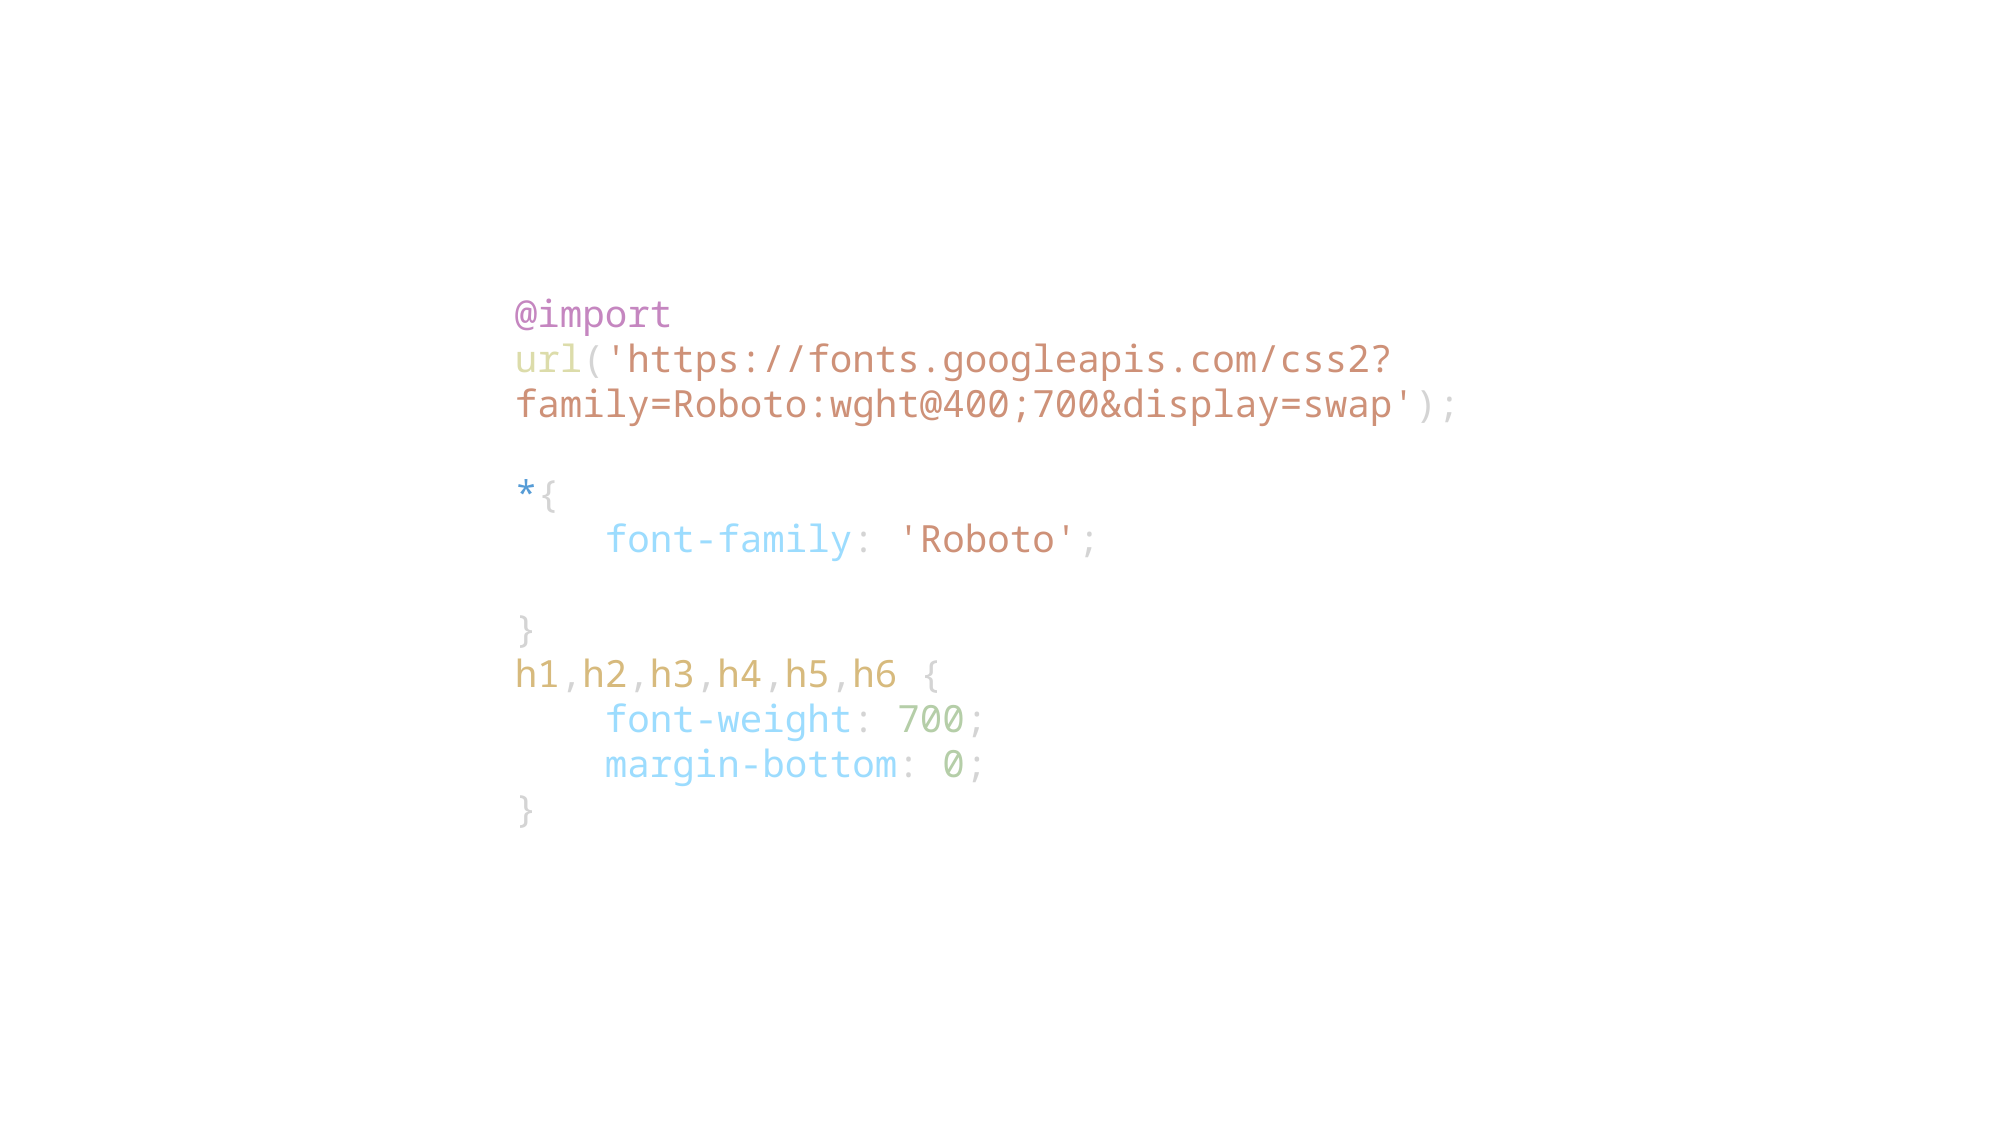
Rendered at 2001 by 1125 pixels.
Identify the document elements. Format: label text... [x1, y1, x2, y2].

text_box @import url('https://fonts.googleapis.com/css2?family=Roboto:wght@400;700&display=swap'); *{ font-family: 'Roboto'; } h1,h2,h3,h4,h5,h6 { font-weight: 700; margin-bottom: 0; } [500, 282, 1500, 837]
